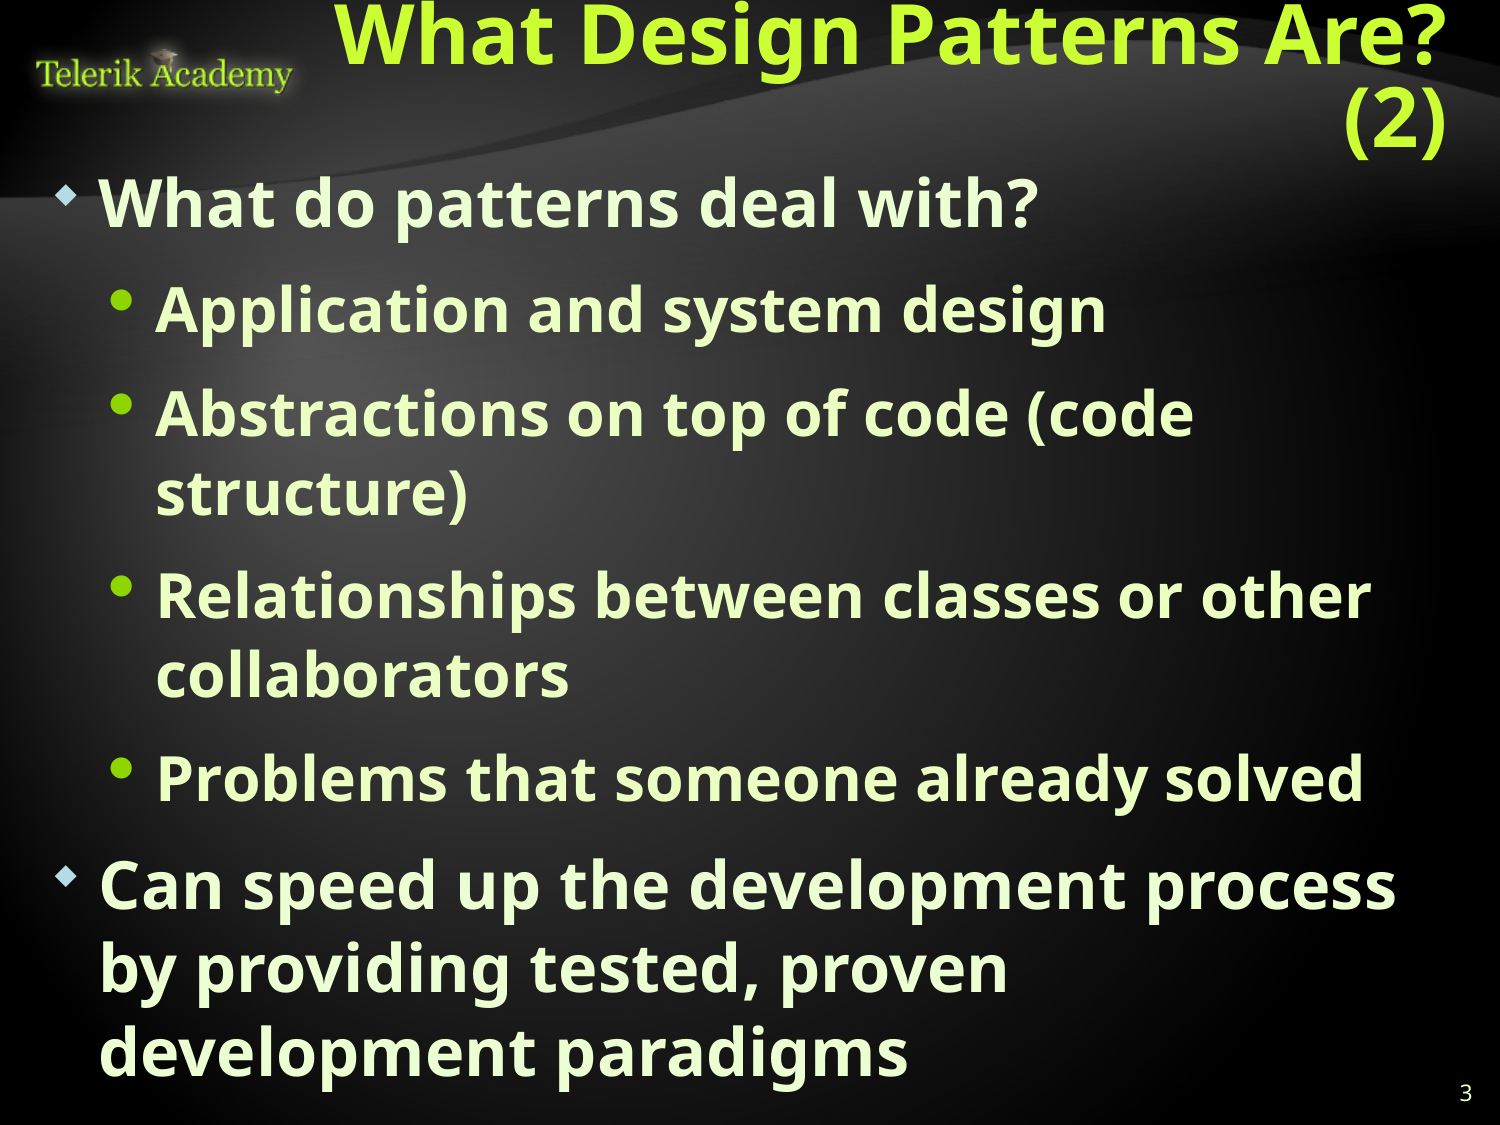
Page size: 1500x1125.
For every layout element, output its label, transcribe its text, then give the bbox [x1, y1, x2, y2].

picture [0, 0, 1500, 1125]
title What Design Patterns Are? (2) [300, 12, 1463, 149]
list What do patterns deal with? Application and system design Abstractions on top of code (code structure) Relationships between classes or other collaborators Problems that someone already solved Can speed up the development process by providing tested, proven development paradigms [37, 149, 1475, 1100]
slide_number 3 [1412, 1074, 1488, 1113]
